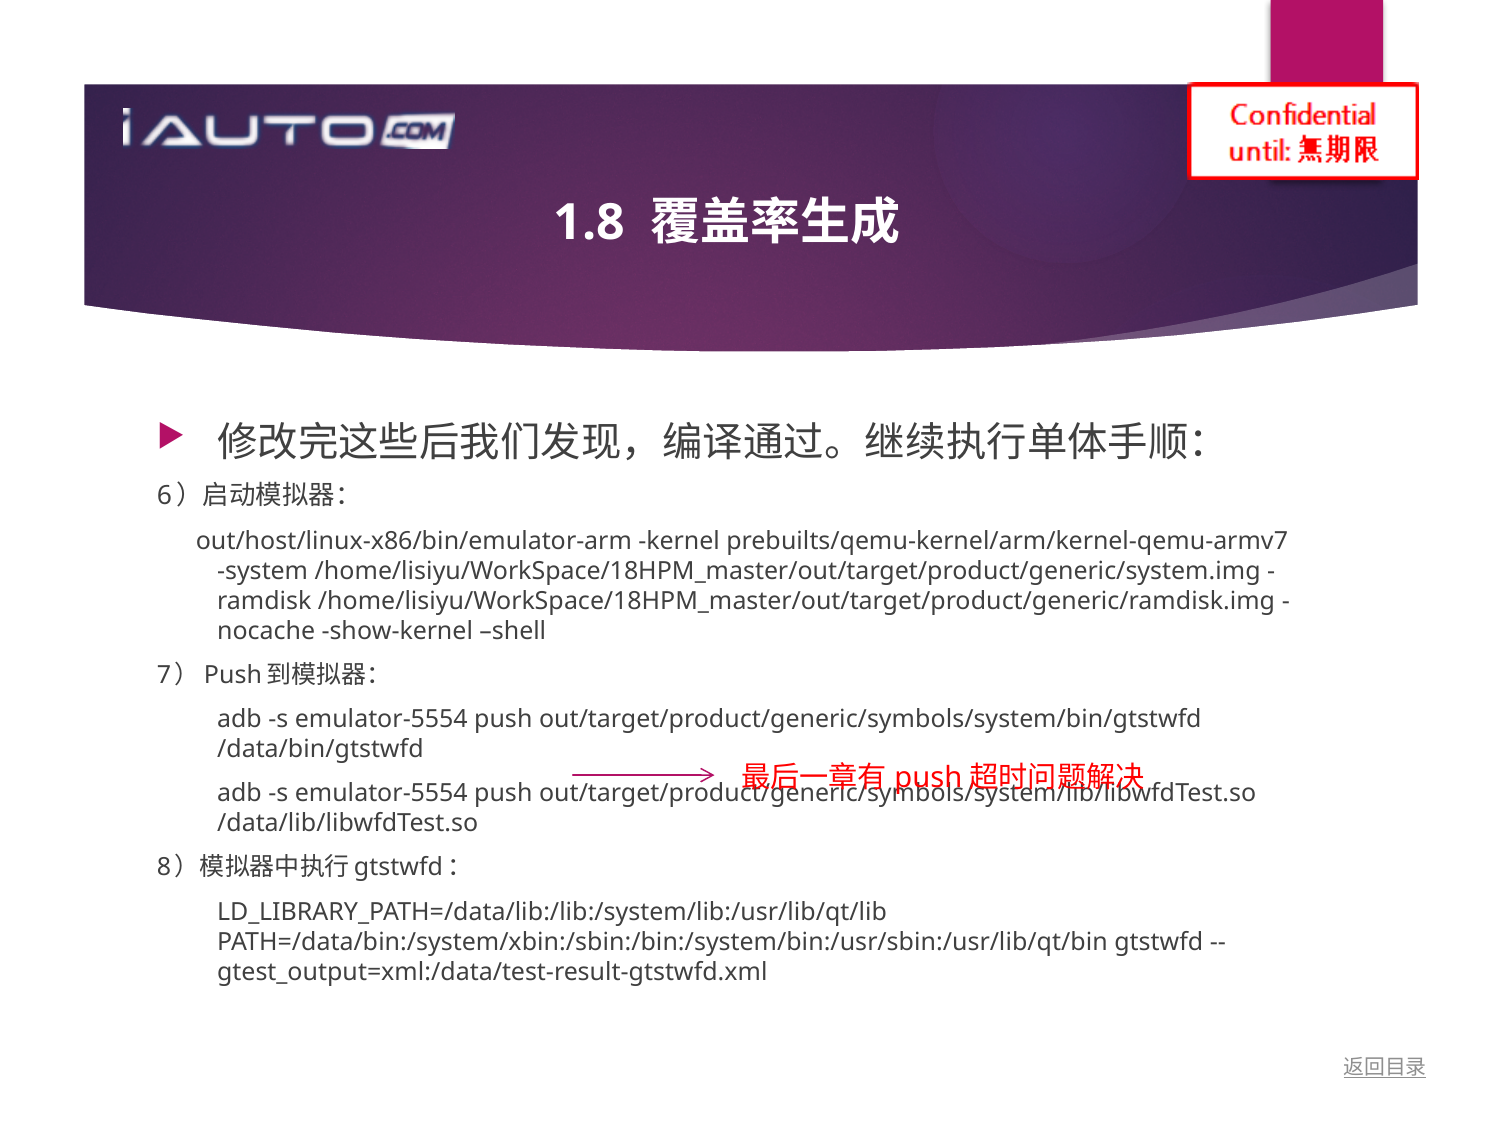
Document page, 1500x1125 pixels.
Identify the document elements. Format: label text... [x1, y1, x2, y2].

text_box 最后一章有push超时问题解决 [726, 751, 1223, 802]
picture [123, 108, 455, 150]
list 修改完这些后我们发现，编译通过。继续执行单体手顺： 6）启动模拟器： out/host/linux-x86/bin/emulator-arm -kernel prebuilts/qemu-kernel/arm/kernel-qemu-armv7 -system /home/lisiyu/WorkSpace/18HPM_master/out/target/product/generic/system.img -ramdisk /home/lisiyu/WorkSpace/18HPM_master/out/target/product/generic/ramdisk.img -nocache -show-kernel –shell 7）Push到模拟器： adb -s emulator-5554 push out/target/product/generic/symbols/system/bin/gtstwfd /data/bin/gtstwfd adb -s emulator-5554 push out/target/product/generic/symbols/system/lib/libwfdTest.so /data/lib/libwfdTest.so 8）模拟器中执行gtstwfd： LD_LIBRARY_PATH=/data/lib:/lib:/system/lib:/usr/lib/qt/lib PATH=/data/bin:/system/xbin:/sbin:/bin:/system/bin:/usr/sbin:/usr/lib/qt/bin gtstwfd --gtest_output=xml:/data/test-result-gtstwfd.xml [141, 408, 1317, 1024]
picture [1186, 82, 1419, 181]
text_box 返回目录 [1328, 1046, 1483, 1092]
title 1.8 覆盖率生成 [206, 160, 1248, 278]
